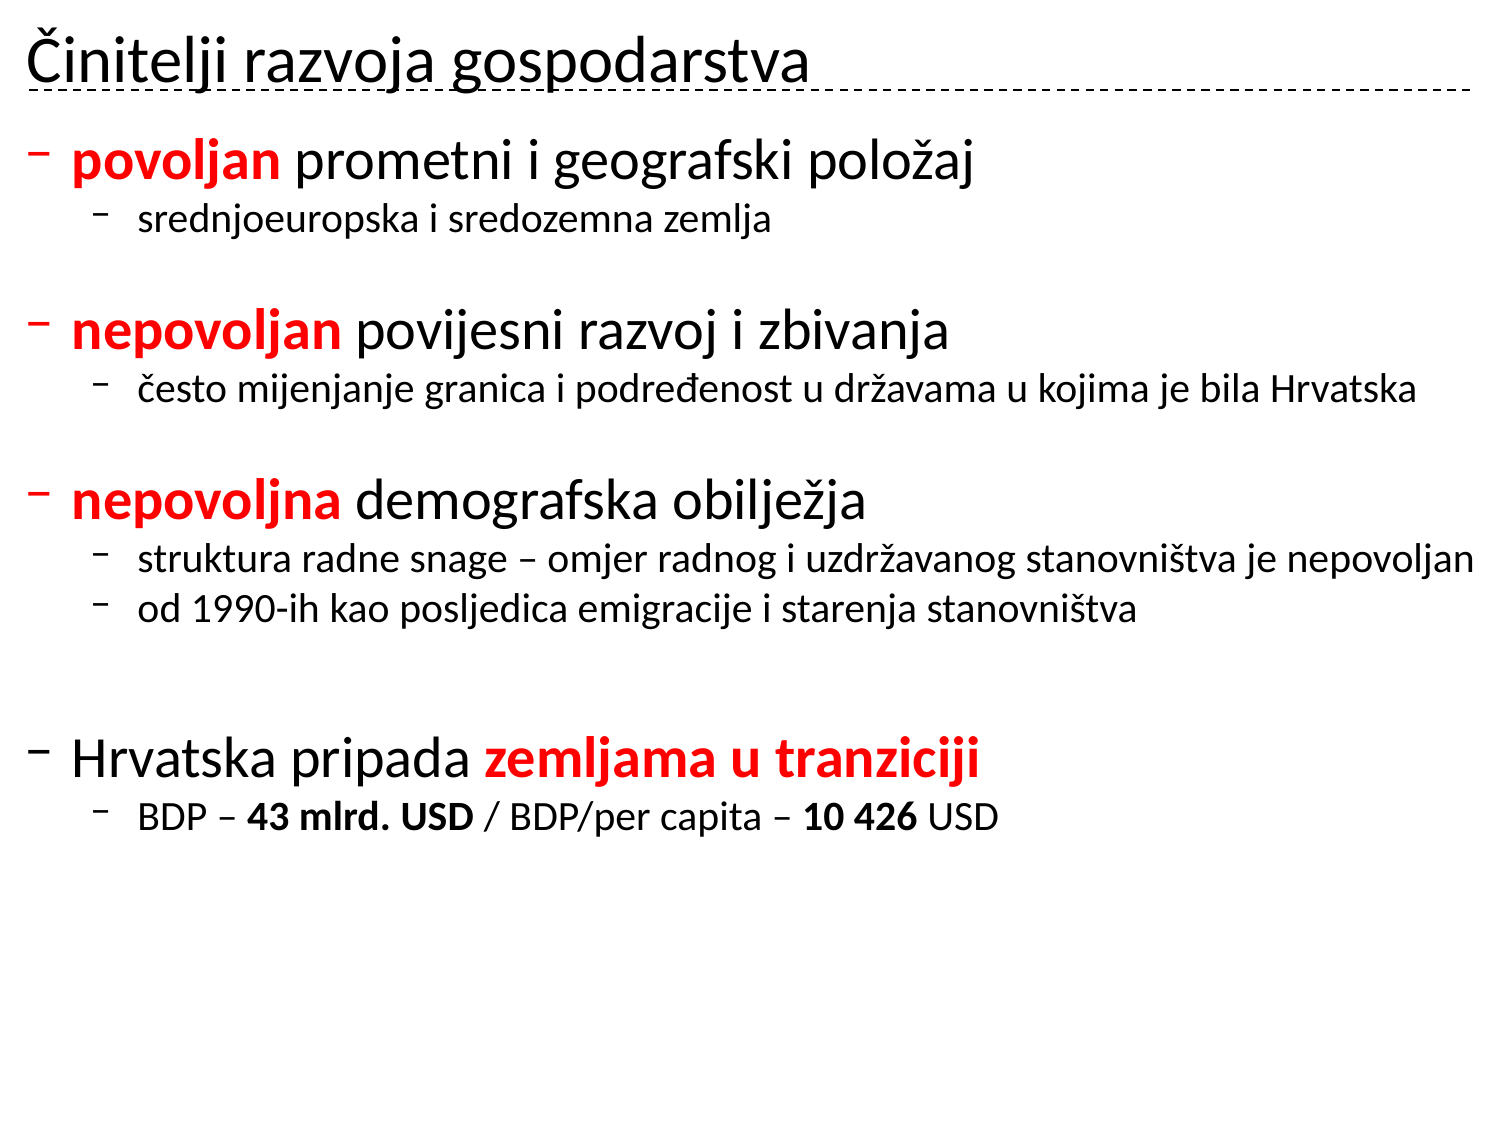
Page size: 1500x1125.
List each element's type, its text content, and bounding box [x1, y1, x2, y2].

title Činitelji razvoja gospodarstva [11, 8, 1465, 104]
list povoljan prometni i geografski položaj srednjoeuropska i sredozemna zemlja nepovoljan povijesni razvoj i zbivanja često mijenjanje granica i podređenost u državama u kojima je bila Hrvatska nepovoljna demografska obilježja struktura radne snage – omjer radnog i uzdržavanog stanovništva je nepovoljan od 1990-ih kao posljedica emigracije i starenja stanovništva Hrvatska pripada zemljama u tranziciji BDP – 43 mlrd. USD / BDP/per capita – 10 426 USD [3, 113, 1495, 1106]
